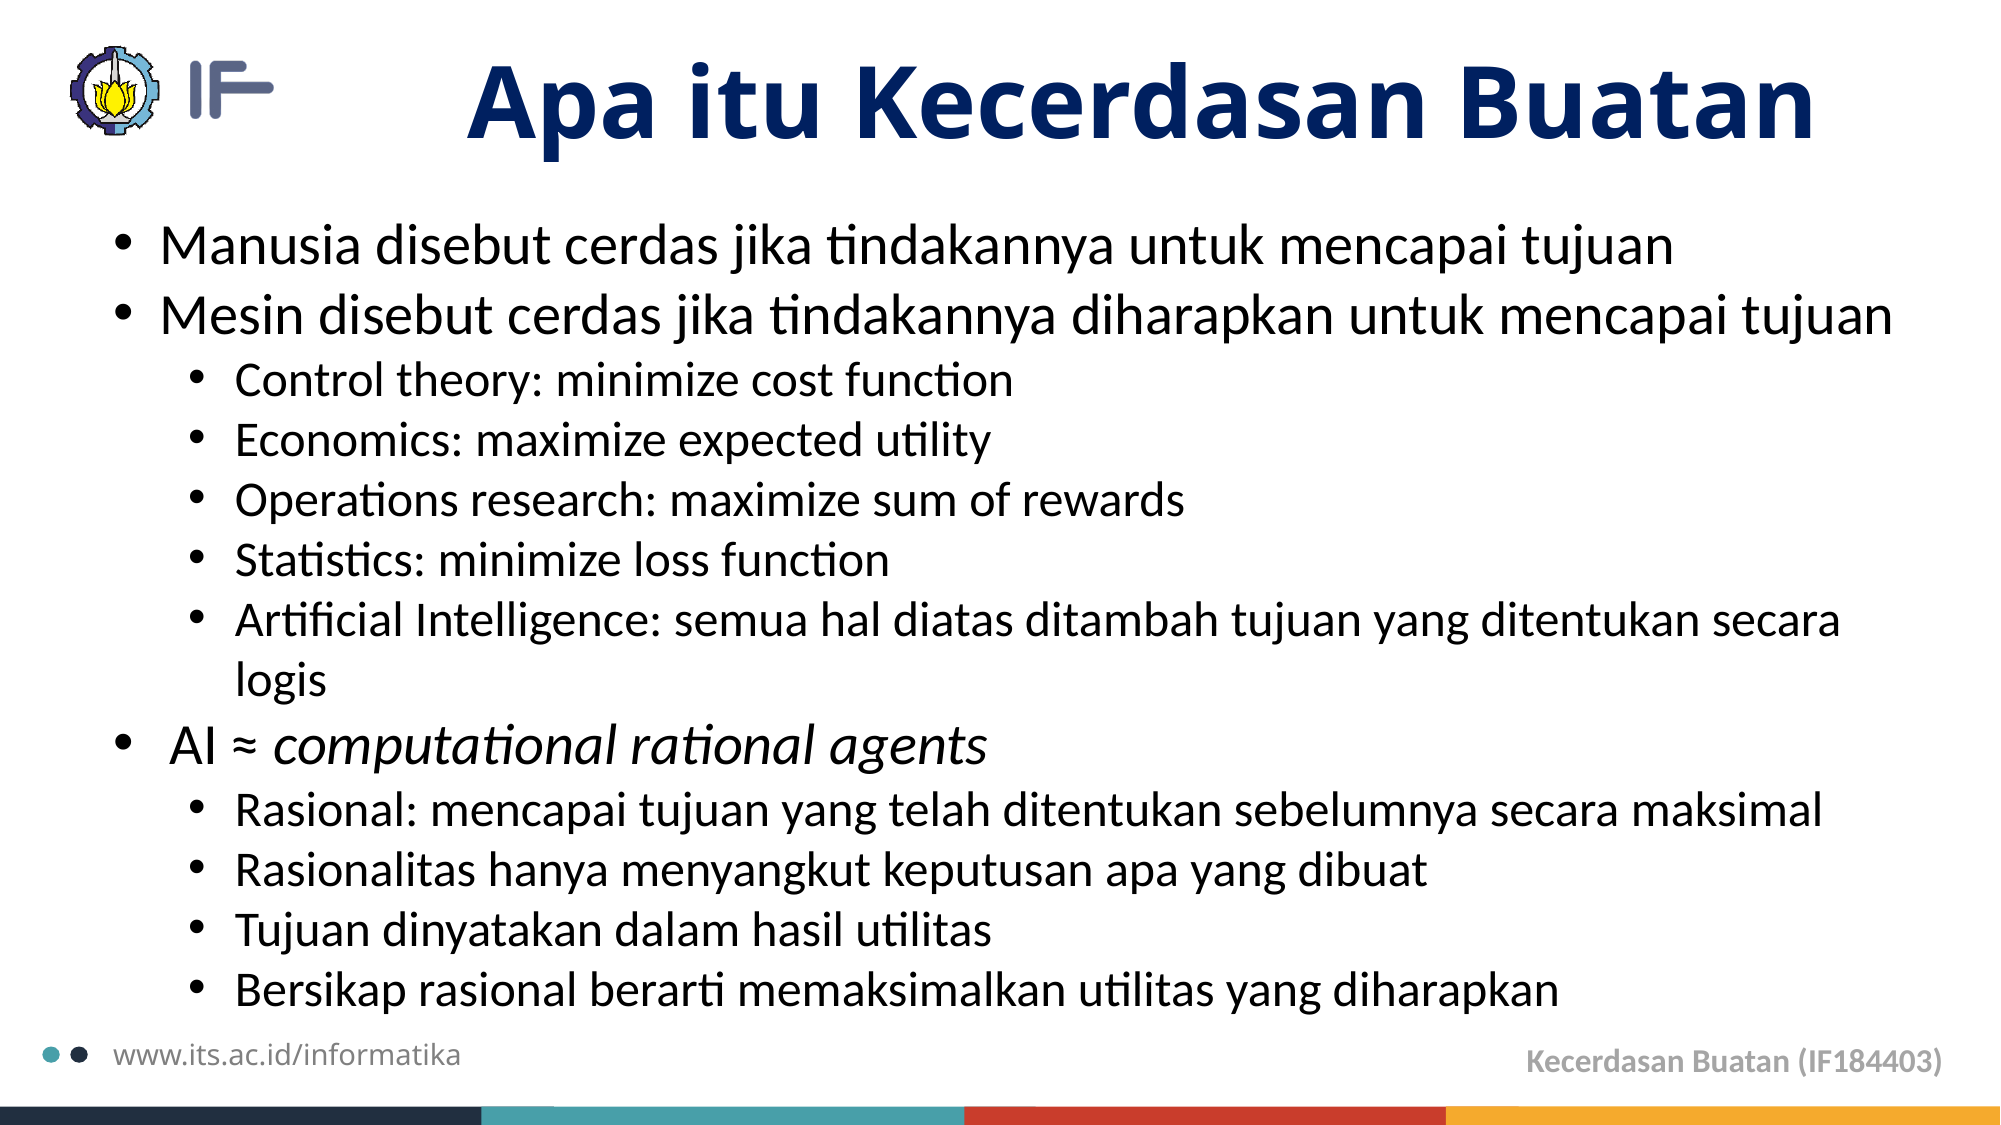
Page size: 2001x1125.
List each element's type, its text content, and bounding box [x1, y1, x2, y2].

text_box [0, 1106, 480, 1125]
title Apa itu Kecerdasan Buatan [393, 14, 1894, 169]
picture [69, 45, 160, 136]
text_box [963, 1105, 1445, 1125]
text_box Kecerdasan Buatan (IF184403) [1405, 1032, 1958, 1087]
text_box Manusia disebut cerdas jika tindakannya untuk mencapai tujuan Mesin disebut cerdas jika tindakannya diharapkan untuk mencapai tujuan Control theory: minimize cost function Economics: maximize expected utility Operations research: maximize sum of rewards Statistics: minimize loss function Artificial Intelligence: semua hal diatas ditambah tujuan yang ditentukan secara logis AI ≈ computational rational agents Rasional: mencapai tujuan yang telah ditentukan sebelumnya secara maksimal Rasionalitas hanya menyangkut keputusan apa yang dibuat Tujuan dinyatakan dalam hasil utilitas Bersikap rasional berarti memaksimalkan utilitas yang diharapkan [98, 199, 1921, 1024]
text_box [69, 1045, 89, 1064]
text_box [1445, 1105, 2000, 1125]
text_box [41, 1045, 61, 1064]
text_box www.its.ac.id/informatika [98, 1029, 741, 1079]
text_box [480, 1106, 963, 1125]
